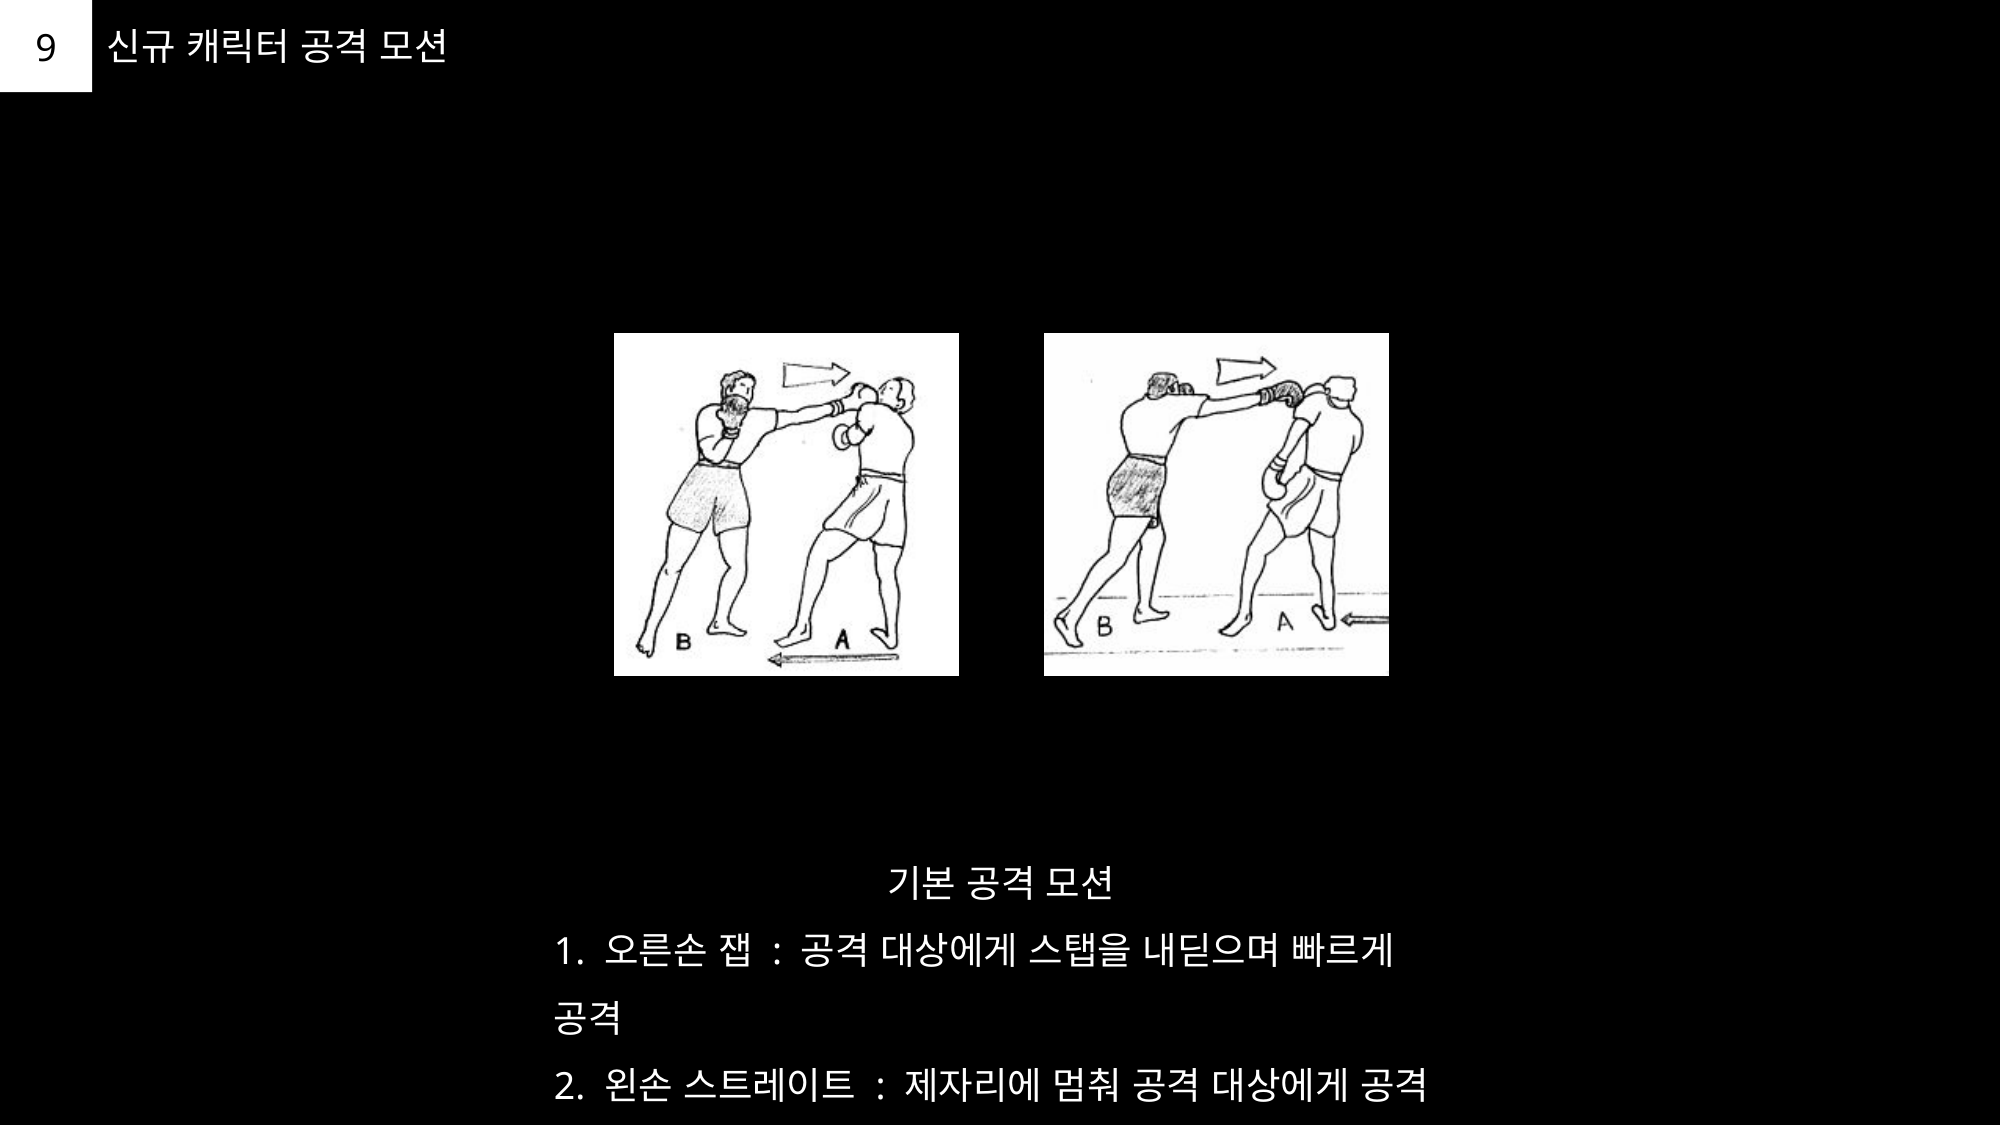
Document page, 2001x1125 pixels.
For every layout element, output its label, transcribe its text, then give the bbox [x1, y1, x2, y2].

text_box 기본 공격 모션 1. 오른손 잽 : 공격 대상에게 스탭을 내딛으며 빠르게 공격 2. 왼손 스트레이트 : 제자리에 멈춰 공격 대상에게 공격 [539, 829, 1464, 1115]
text_box 9 [0, 0, 93, 93]
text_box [614, 333, 1389, 676]
text_box 신규 캐릭터 공격 모션 [92, 15, 604, 76]
